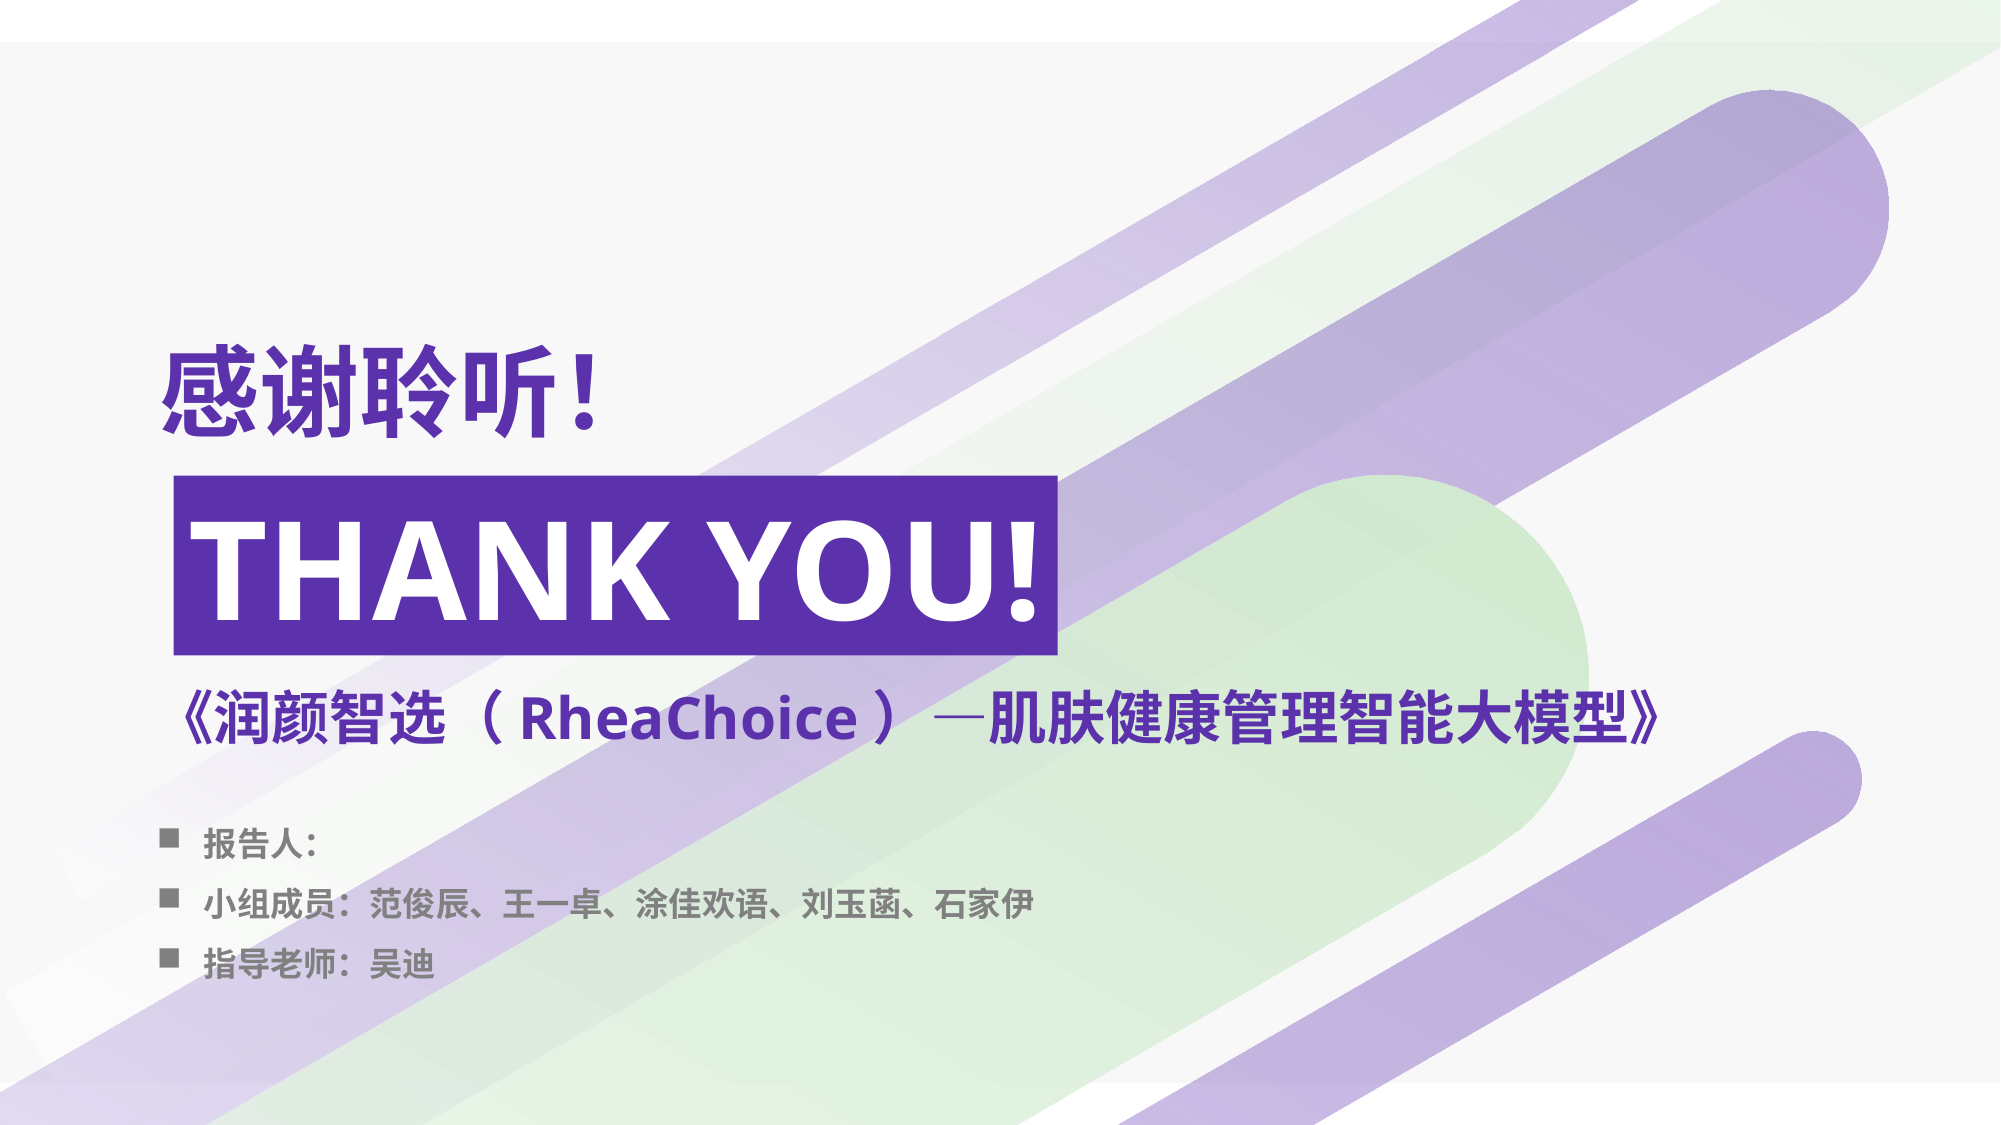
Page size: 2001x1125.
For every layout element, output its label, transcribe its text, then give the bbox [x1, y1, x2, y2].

text_box 报告人： 小组成员：范俊辰、王一卓、涂佳欢语、刘玉菡、石家伊 指导老师：吴迪 [142, 795, 1229, 990]
text_box 《润颜智选（RheaChoice）—肌肤健康管理智能大模型》 [140, 674, 1703, 759]
text_box THANK YOU! [173, 475, 1058, 656]
text_box 感谢聆听！ [144, 322, 675, 458]
